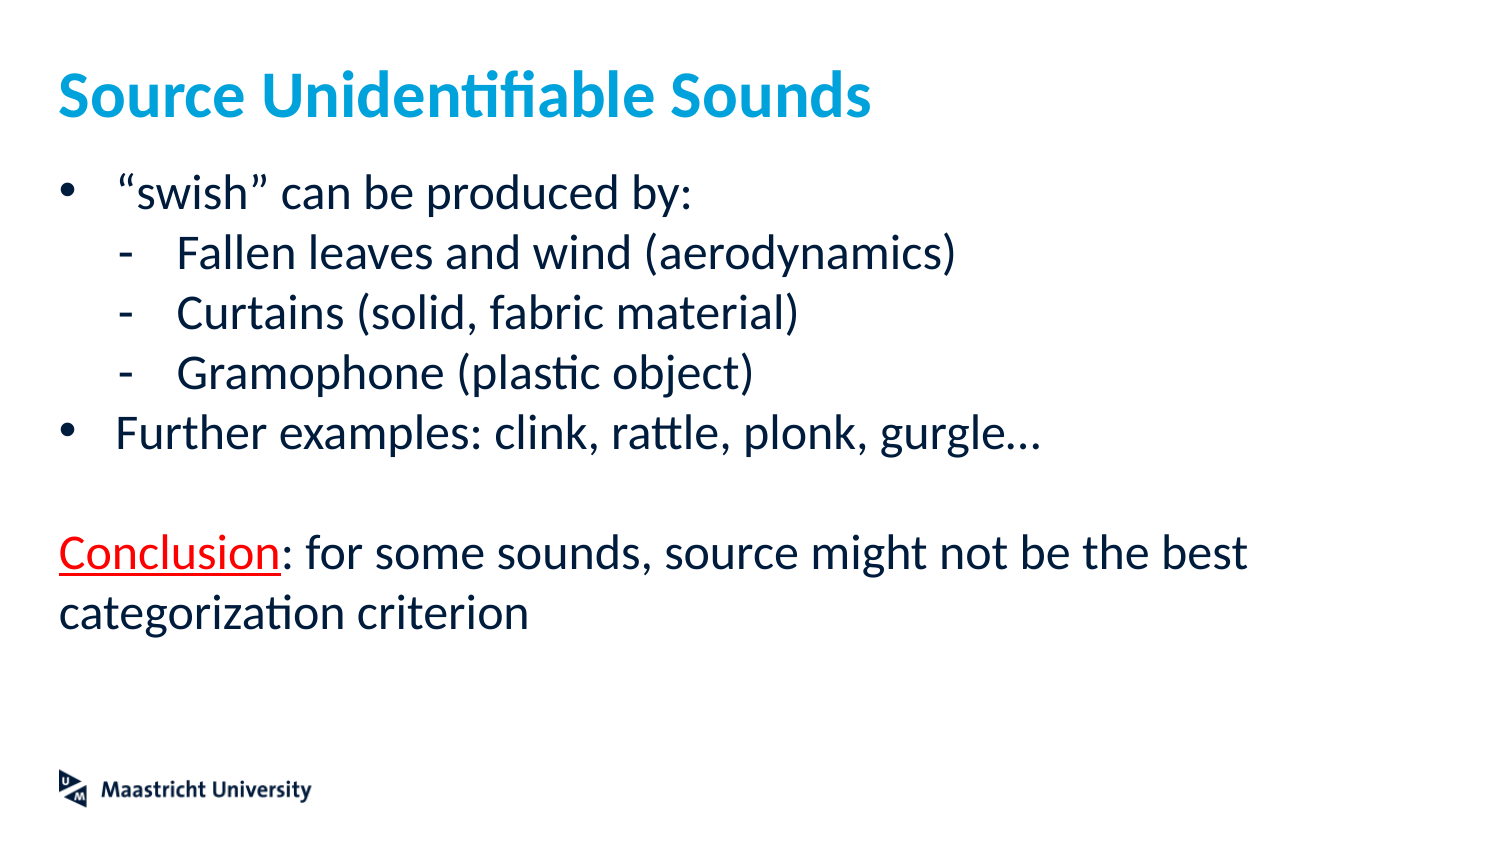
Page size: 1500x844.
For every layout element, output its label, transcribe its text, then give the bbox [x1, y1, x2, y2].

list “swish” can be produced by: Fallen leaves and wind (aerodynamics) Curtains (solid, fabric material) Gramophone (plastic object) Further examples: clink, rattle, plonk, gurgle… Conclusion: for some sounds, source might not be the best categorization criterion [59, 159, 1425, 707]
title Source Unidentifiable Sounds [59, 50, 1425, 144]
